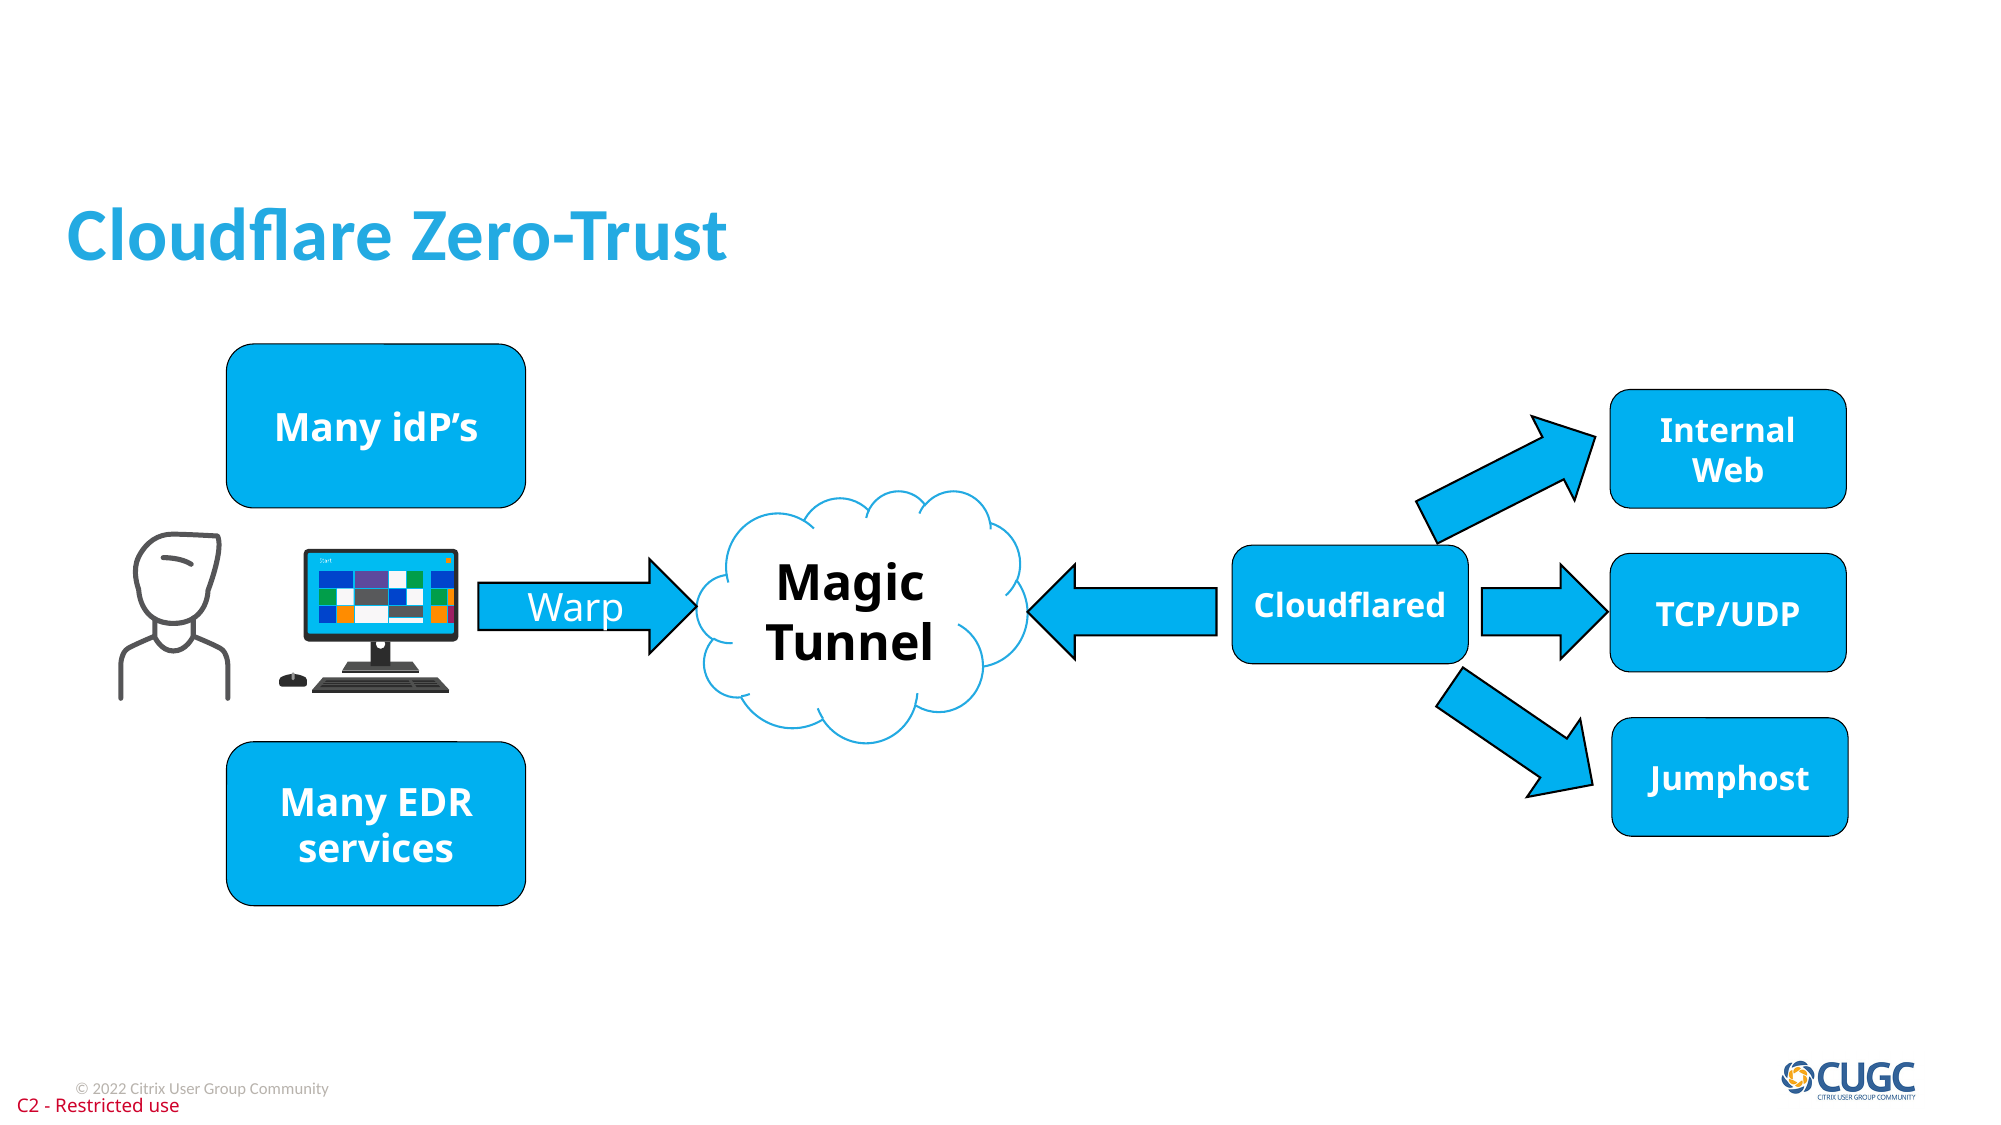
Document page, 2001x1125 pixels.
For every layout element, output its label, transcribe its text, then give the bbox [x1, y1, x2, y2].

text_box Many idP’s [225, 343, 527, 509]
text_box [1434, 666, 1594, 799]
text_box Magic Tunnel [695, 490, 1029, 745]
text_box [1480, 562, 1610, 662]
text_box [1414, 414, 1597, 545]
text_box Jumphost [1611, 717, 1849, 837]
picture [275, 545, 459, 695]
text_box Internal Web [1609, 388, 1847, 509]
text_box Warp [477, 556, 699, 657]
picture [1777, 1051, 1925, 1109]
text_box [118, 531, 231, 701]
text_box [1026, 562, 1218, 662]
text_box Cloudflared [1231, 544, 1469, 665]
text_box TCP/UDP [1609, 552, 1847, 673]
text_box Cloudflare Zero-Trust [67, 74, 1868, 275]
text_box Many EDR services [225, 741, 527, 907]
